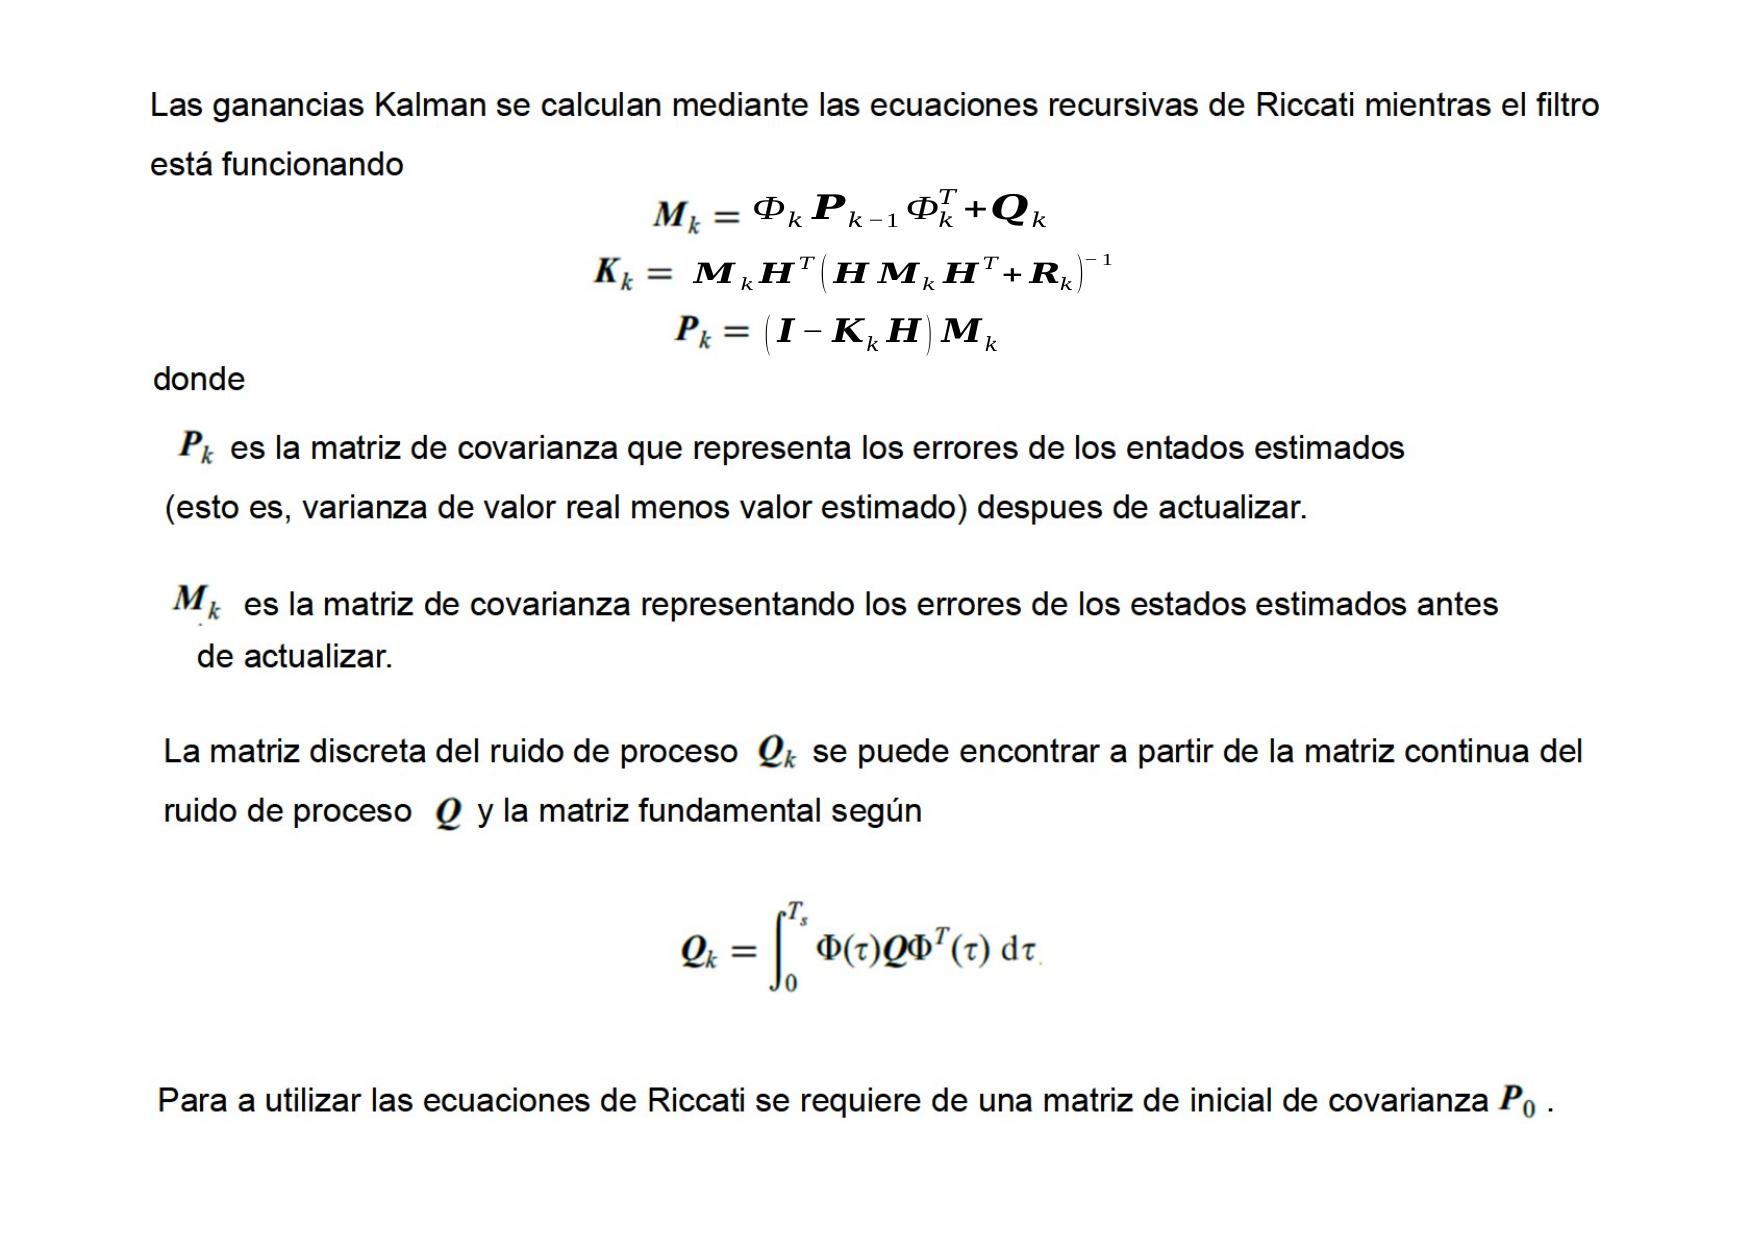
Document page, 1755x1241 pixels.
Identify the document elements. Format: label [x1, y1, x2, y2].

picture [149, 92, 1601, 1125]
